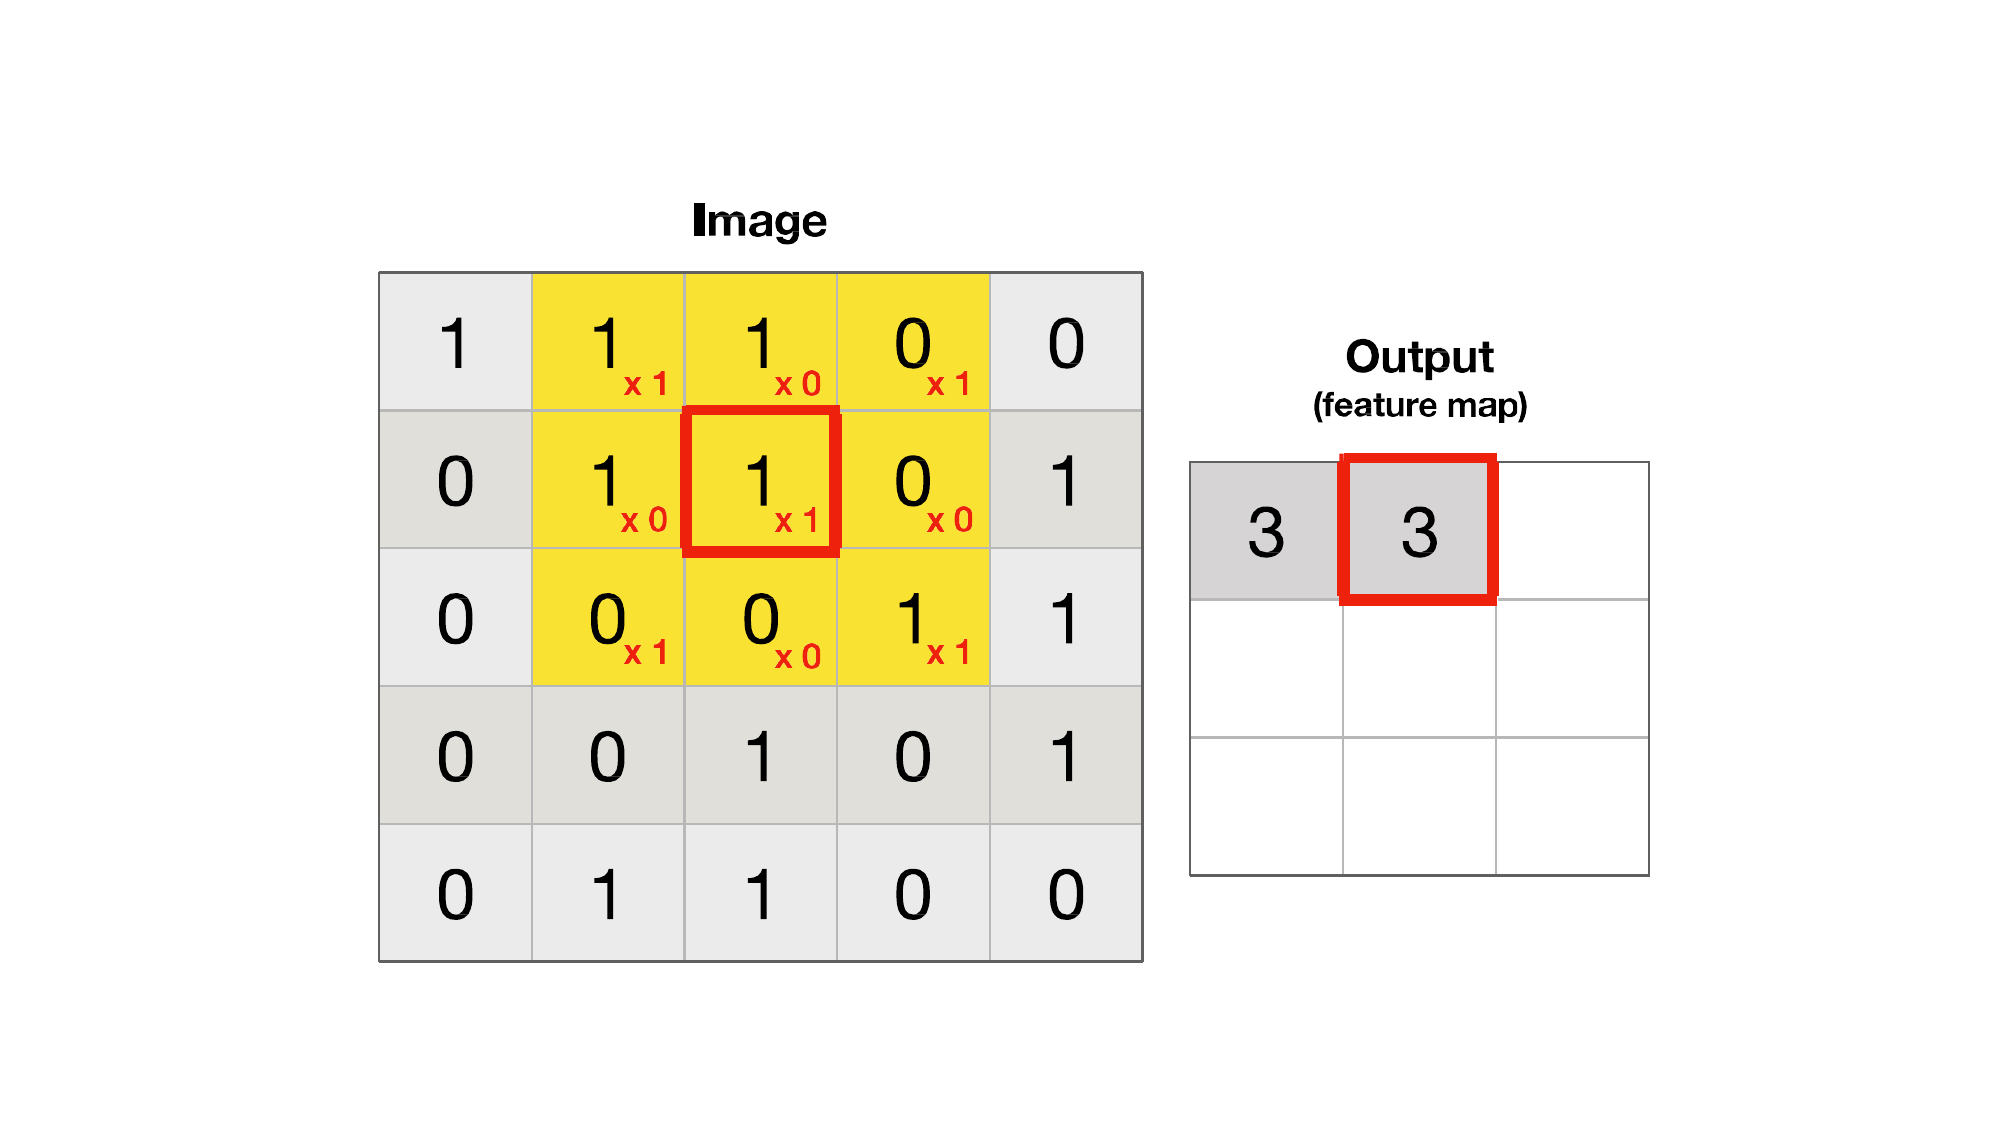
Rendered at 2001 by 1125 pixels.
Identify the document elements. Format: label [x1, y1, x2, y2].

text_box [442, 317, 462, 368]
text_box [896, 730, 930, 783]
text_box [838, 824, 989, 961]
text_box [774, 377, 793, 395]
text_box [1354, 398, 1372, 417]
text_box [594, 455, 614, 506]
text_box [1052, 593, 1073, 644]
text_box [1249, 506, 1284, 558]
text_box [1049, 868, 1084, 920]
text_box [653, 639, 665, 664]
text_box [1499, 398, 1518, 423]
text_box [1425, 347, 1450, 381]
text_box [532, 687, 684, 823]
text_box [990, 549, 1142, 686]
text_box [532, 411, 686, 548]
text_box [838, 687, 989, 823]
text_box [685, 273, 837, 407]
text_box [1407, 341, 1423, 373]
text_box [1052, 455, 1073, 506]
text_box [685, 687, 837, 823]
text_box [1314, 391, 1323, 423]
text_box [1382, 348, 1405, 373]
text_box [653, 371, 665, 395]
text_box [623, 377, 642, 395]
text_box [896, 455, 930, 507]
text_box [804, 507, 816, 532]
text_box [956, 639, 968, 664]
text_box [681, 405, 687, 415]
text_box [1448, 398, 1476, 417]
text_box [439, 730, 473, 783]
text_box [990, 824, 1142, 961]
text_box [439, 868, 473, 920]
text_box [1322, 391, 1334, 417]
text_box [926, 513, 945, 532]
text_box [744, 593, 778, 645]
text_box [532, 273, 684, 410]
text_box [380, 411, 531, 548]
text_box [747, 455, 767, 506]
text_box [594, 317, 614, 368]
text_box [1518, 391, 1527, 423]
text_box [1478, 398, 1497, 417]
text_box [990, 273, 1142, 410]
text_box [1052, 730, 1073, 782]
text_box [1334, 398, 1353, 417]
text_box [926, 645, 945, 664]
text_box [956, 371, 968, 395]
text_box [749, 211, 773, 237]
text_box [1407, 398, 1437, 417]
text_box [926, 377, 945, 395]
text_box [623, 645, 642, 664]
text_box [1191, 462, 1497, 599]
text_box [1049, 317, 1084, 369]
text_box [775, 211, 799, 245]
text_box [837, 549, 989, 686]
text_box [1339, 453, 1344, 463]
text_box [802, 643, 821, 669]
text_box [1402, 506, 1437, 558]
text_box [954, 506, 973, 532]
text_box [1386, 398, 1404, 417]
text_box [591, 730, 625, 783]
text_box [990, 411, 1142, 548]
text_box [649, 506, 667, 532]
text_box [380, 687, 531, 823]
text_box [1346, 338, 1379, 373]
text_box [1373, 393, 1385, 417]
text_box [685, 824, 837, 961]
text_box [439, 593, 473, 645]
text_box [687, 413, 837, 548]
text_box [532, 549, 837, 686]
text_box [990, 687, 1142, 823]
text_box [896, 317, 930, 369]
text_box [774, 513, 793, 532]
text_box [802, 211, 827, 237]
text_box [591, 593, 625, 645]
text_box [837, 411, 989, 548]
text_box [1478, 341, 1494, 373]
text_box [620, 513, 639, 532]
text_box [838, 273, 989, 410]
text_box [1453, 348, 1476, 373]
text_box [802, 370, 821, 396]
text_box [899, 593, 919, 644]
text_box [532, 824, 684, 961]
text_box [380, 549, 531, 686]
text_box [594, 868, 614, 920]
text_box [380, 824, 531, 961]
text_box [747, 868, 767, 920]
text_box [747, 730, 767, 782]
text_box [439, 455, 473, 507]
text_box [747, 317, 767, 368]
text_box [380, 273, 531, 410]
text_box [774, 650, 793, 668]
text_box [896, 868, 930, 920]
text_box [709, 211, 746, 236]
